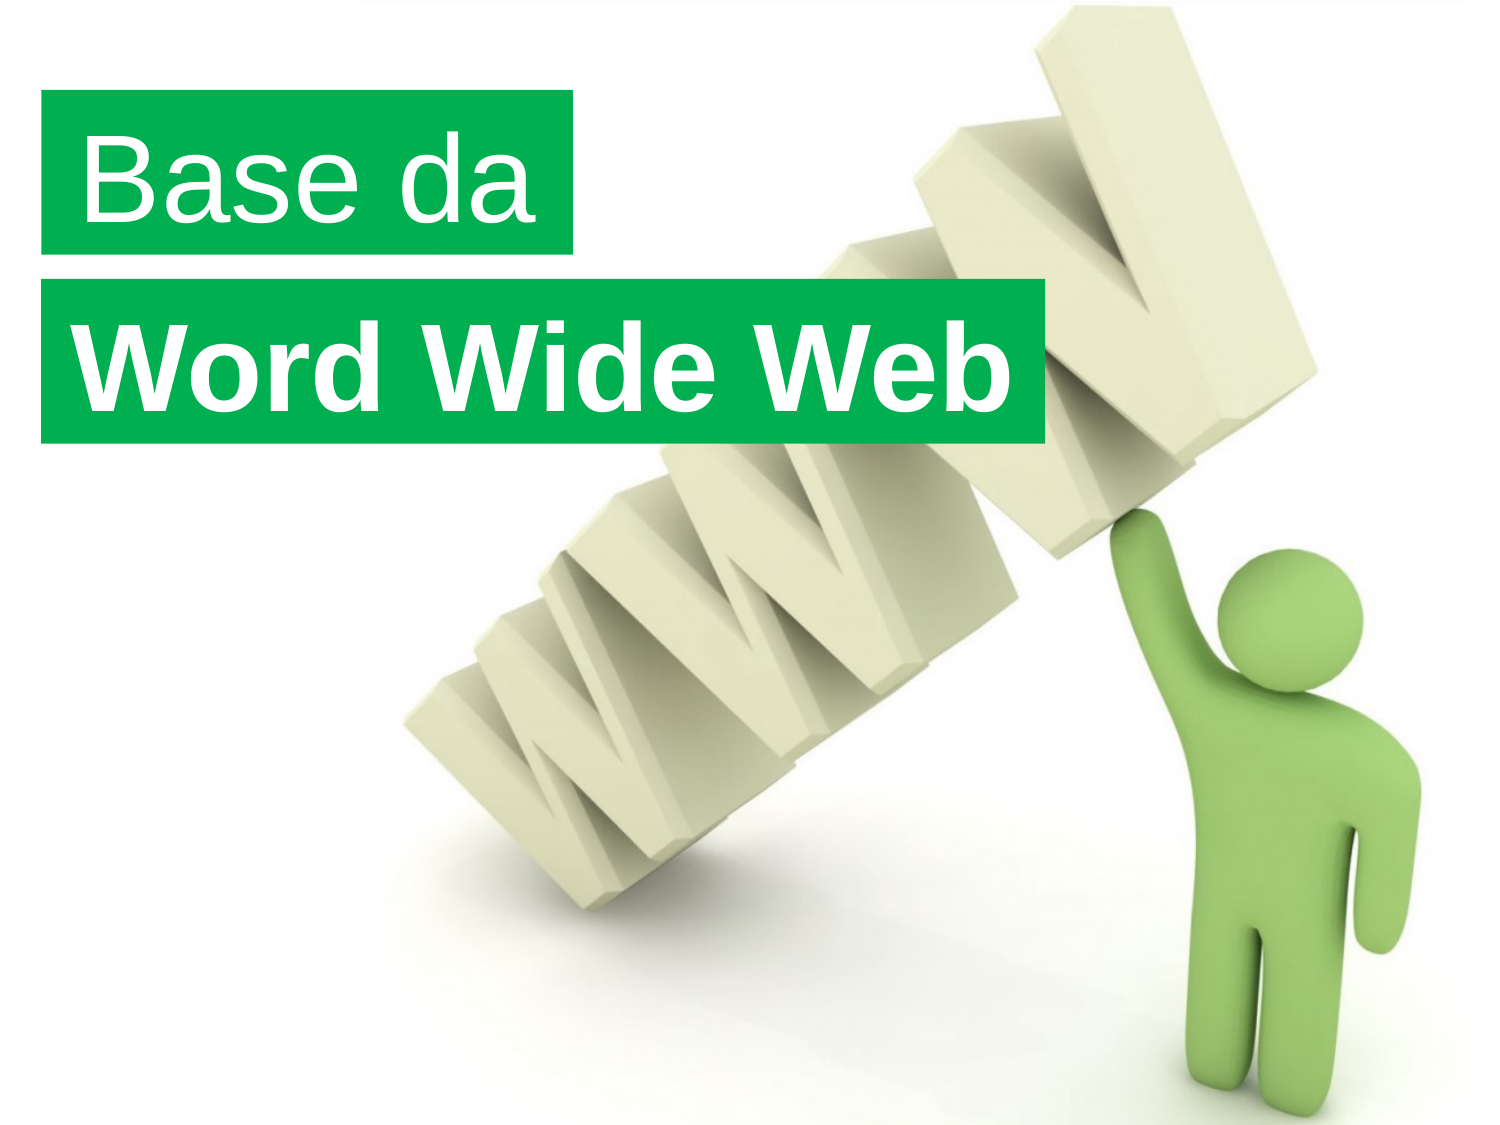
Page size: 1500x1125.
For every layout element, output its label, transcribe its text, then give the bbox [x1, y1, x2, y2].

picture [354, 1, 1472, 1125]
text_box Word Wide Web [41, 278, 348, 444]
text_box Base da [41, 89, 348, 255]
